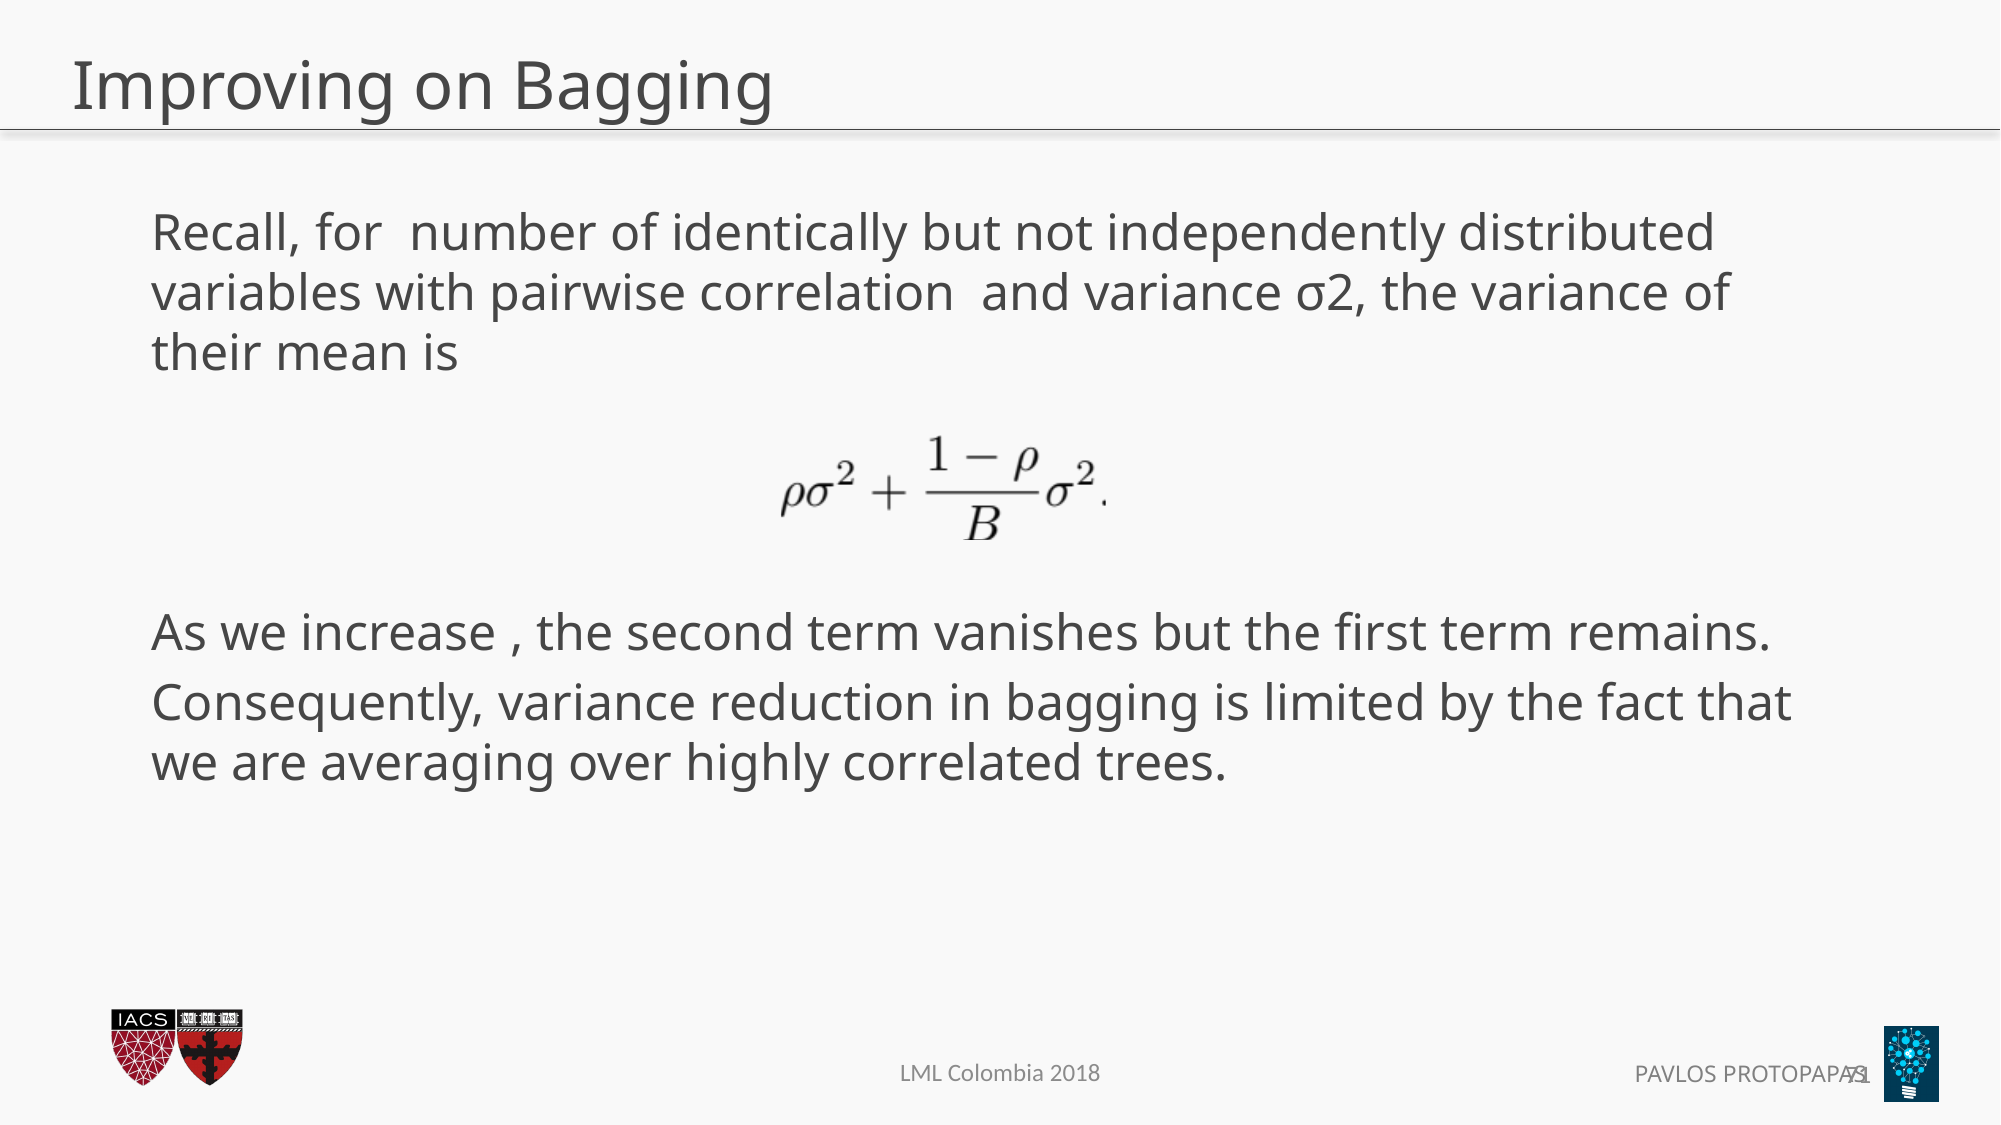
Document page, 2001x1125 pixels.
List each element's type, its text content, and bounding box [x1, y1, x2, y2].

picture [1905, 1049, 1913, 1058]
picture [1903, 1086, 1915, 1098]
slide_number 71 [1419, 1043, 1886, 1104]
picture [109, 1009, 243, 1086]
title Improving on Bagging [57, 35, 1943, 162]
picture [780, 435, 1106, 540]
